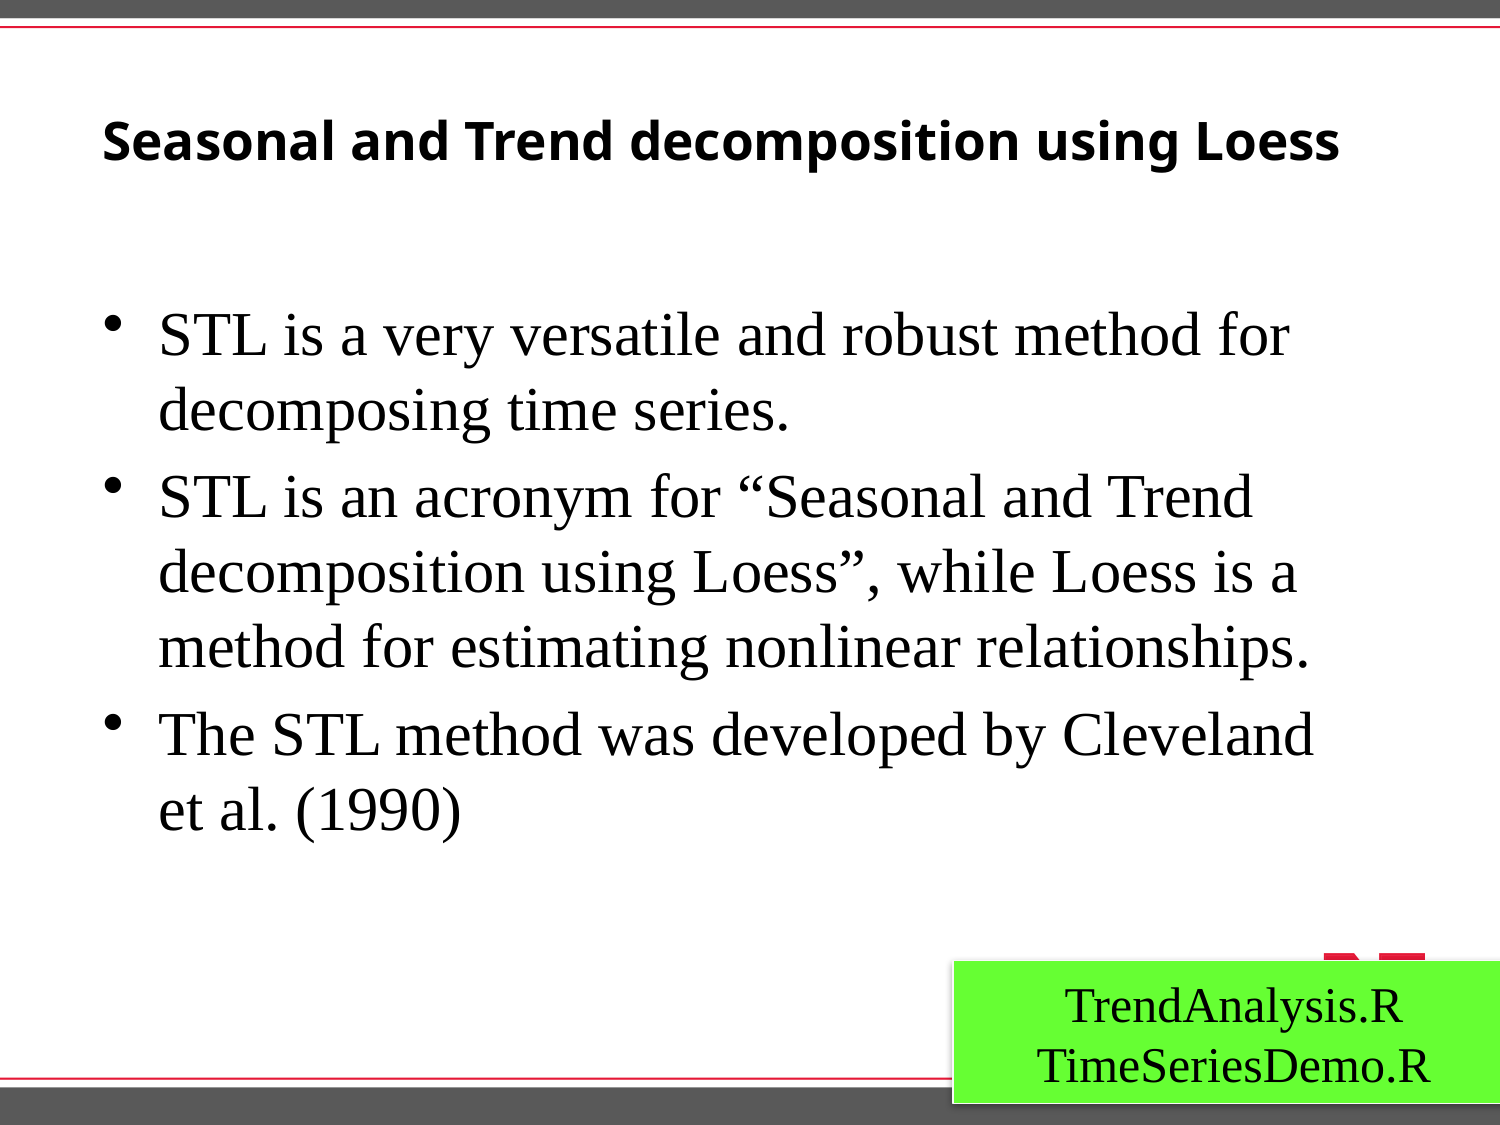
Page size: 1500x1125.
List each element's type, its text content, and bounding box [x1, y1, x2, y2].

text_box TrendAnalysis.R TimeSeriesDemo.R [952, 960, 1500, 1104]
title Seasonal and Trend decomposition using Loess [87, 99, 1363, 213]
picture [0, 0, 1500, 1125]
list STL is a very versatile and robust method for decomposing time series. STL is an acronym for “Seasonal and Trend decomposition using Loess”, while Loess is a method for estimating nonlinear relationships. The STL method was developed by Cleveland et al. (1990) [87, 285, 1363, 961]
